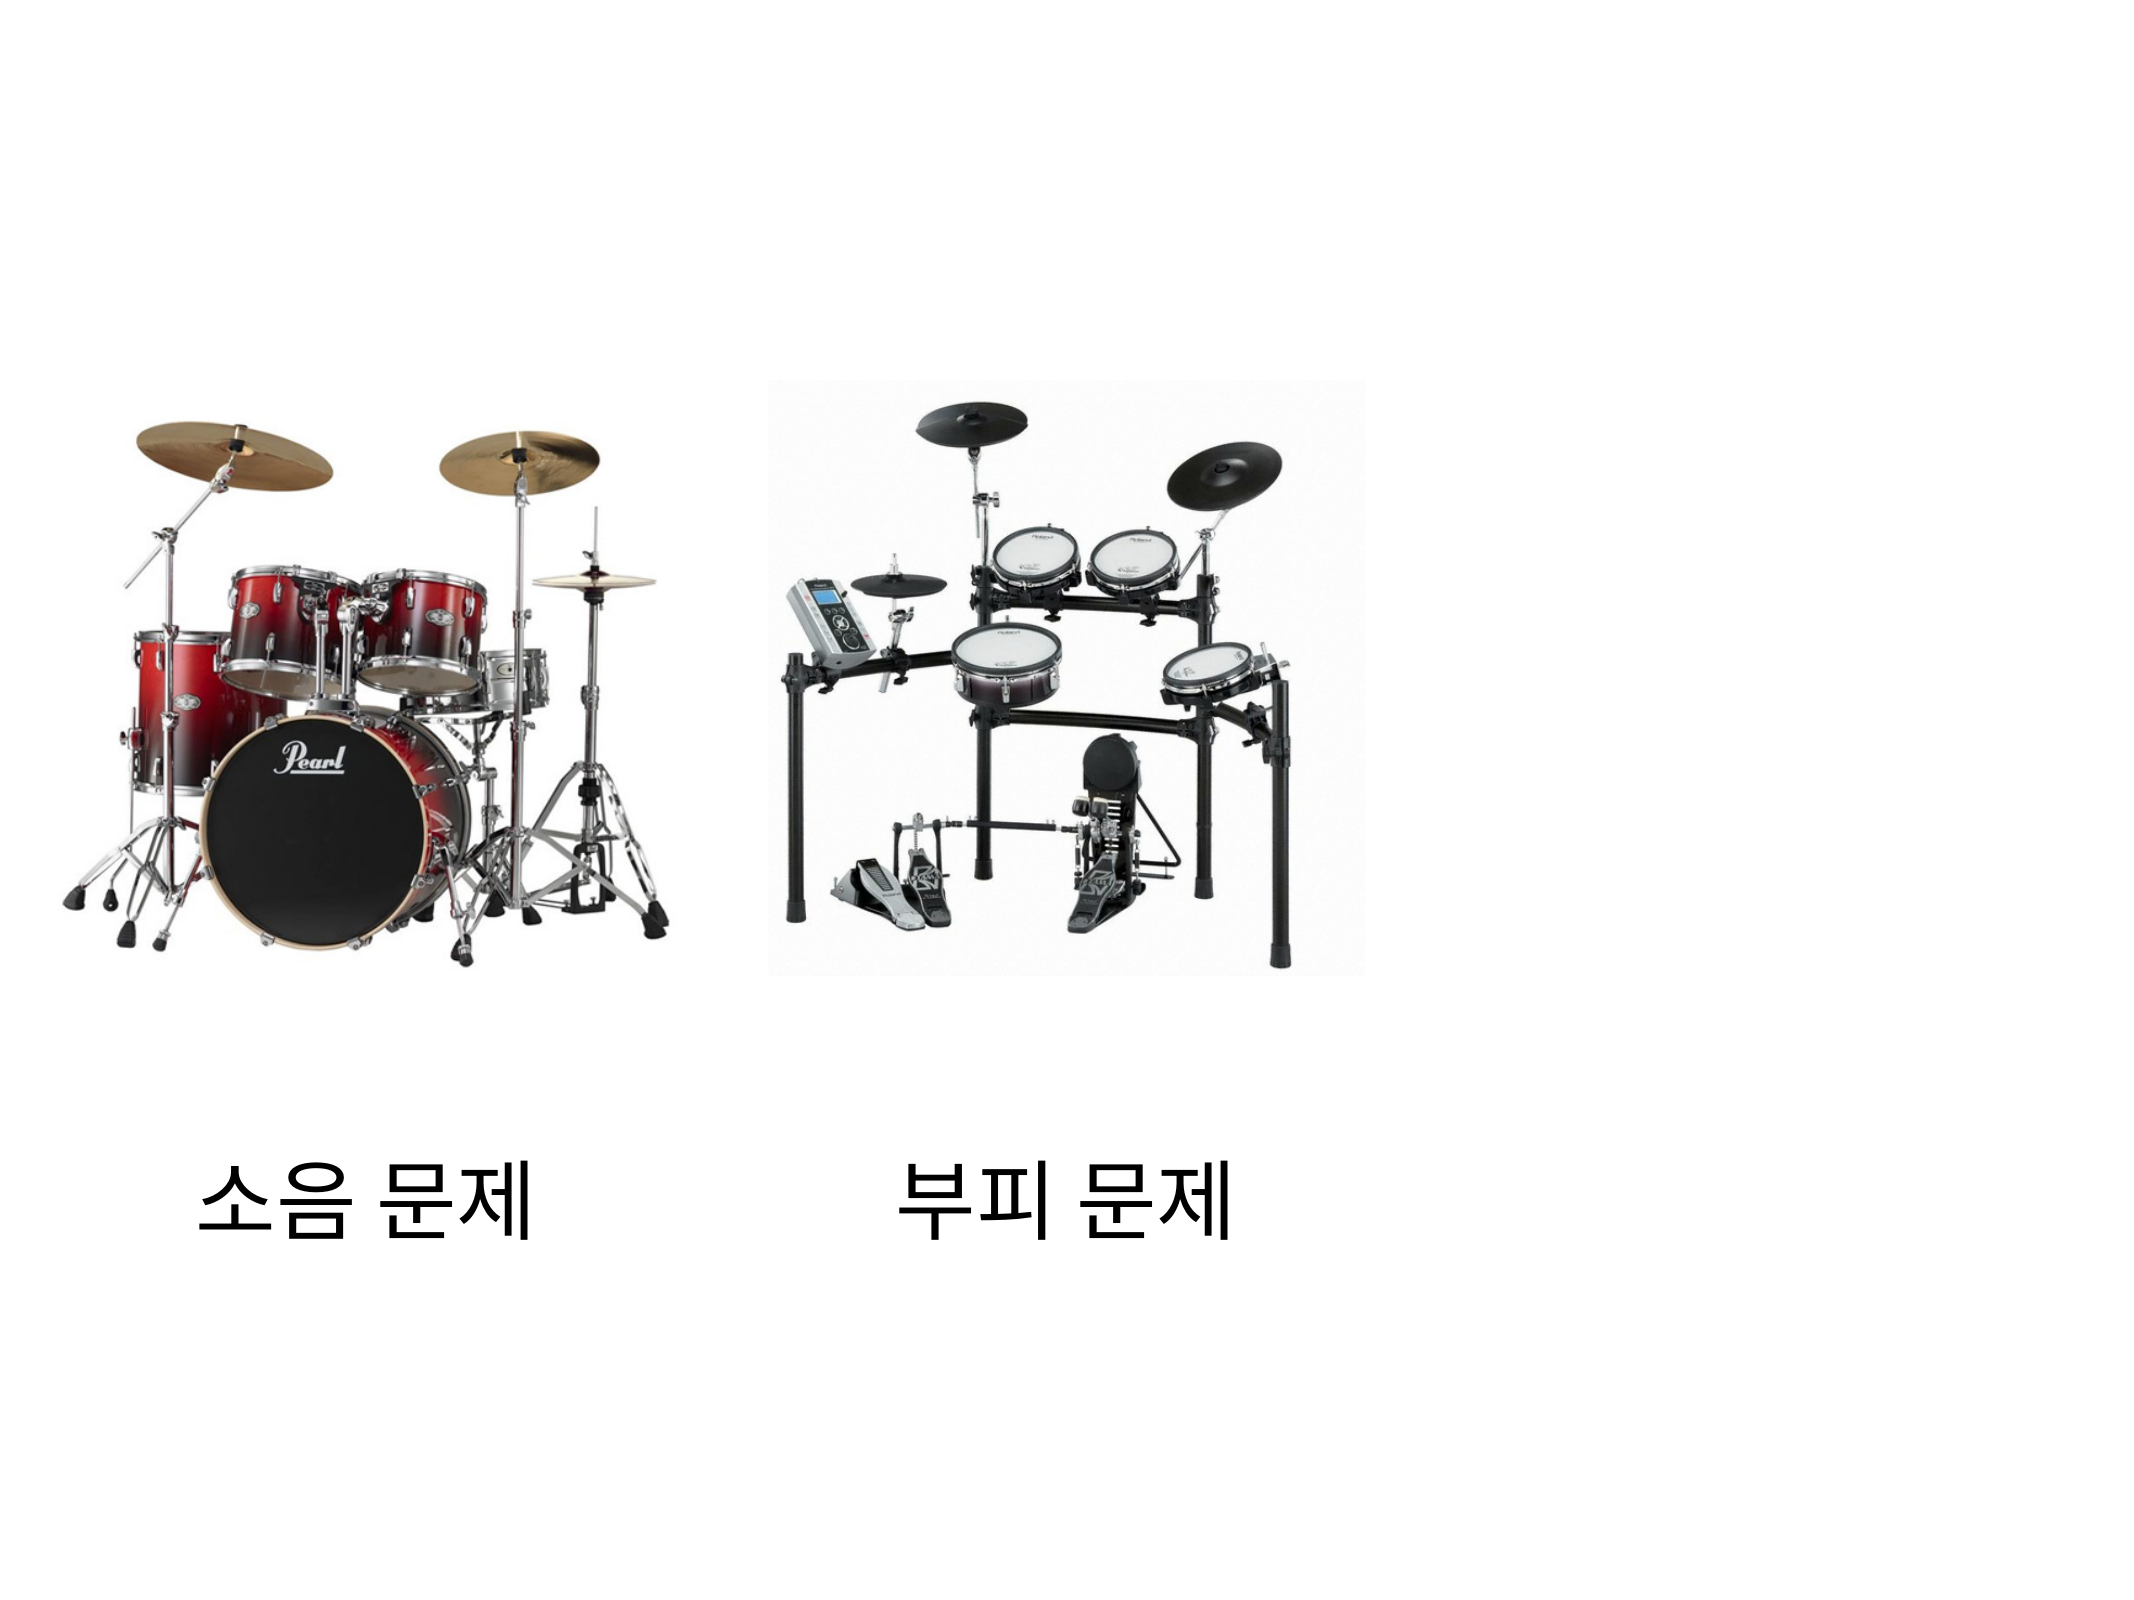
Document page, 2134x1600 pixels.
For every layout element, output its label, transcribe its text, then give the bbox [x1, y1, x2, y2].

text_box 소음 문제 [187, 1138, 546, 1260]
text_box 부피 문제 [887, 1138, 1246, 1260]
picture [768, 379, 1365, 976]
picture [27, 339, 705, 1017]
